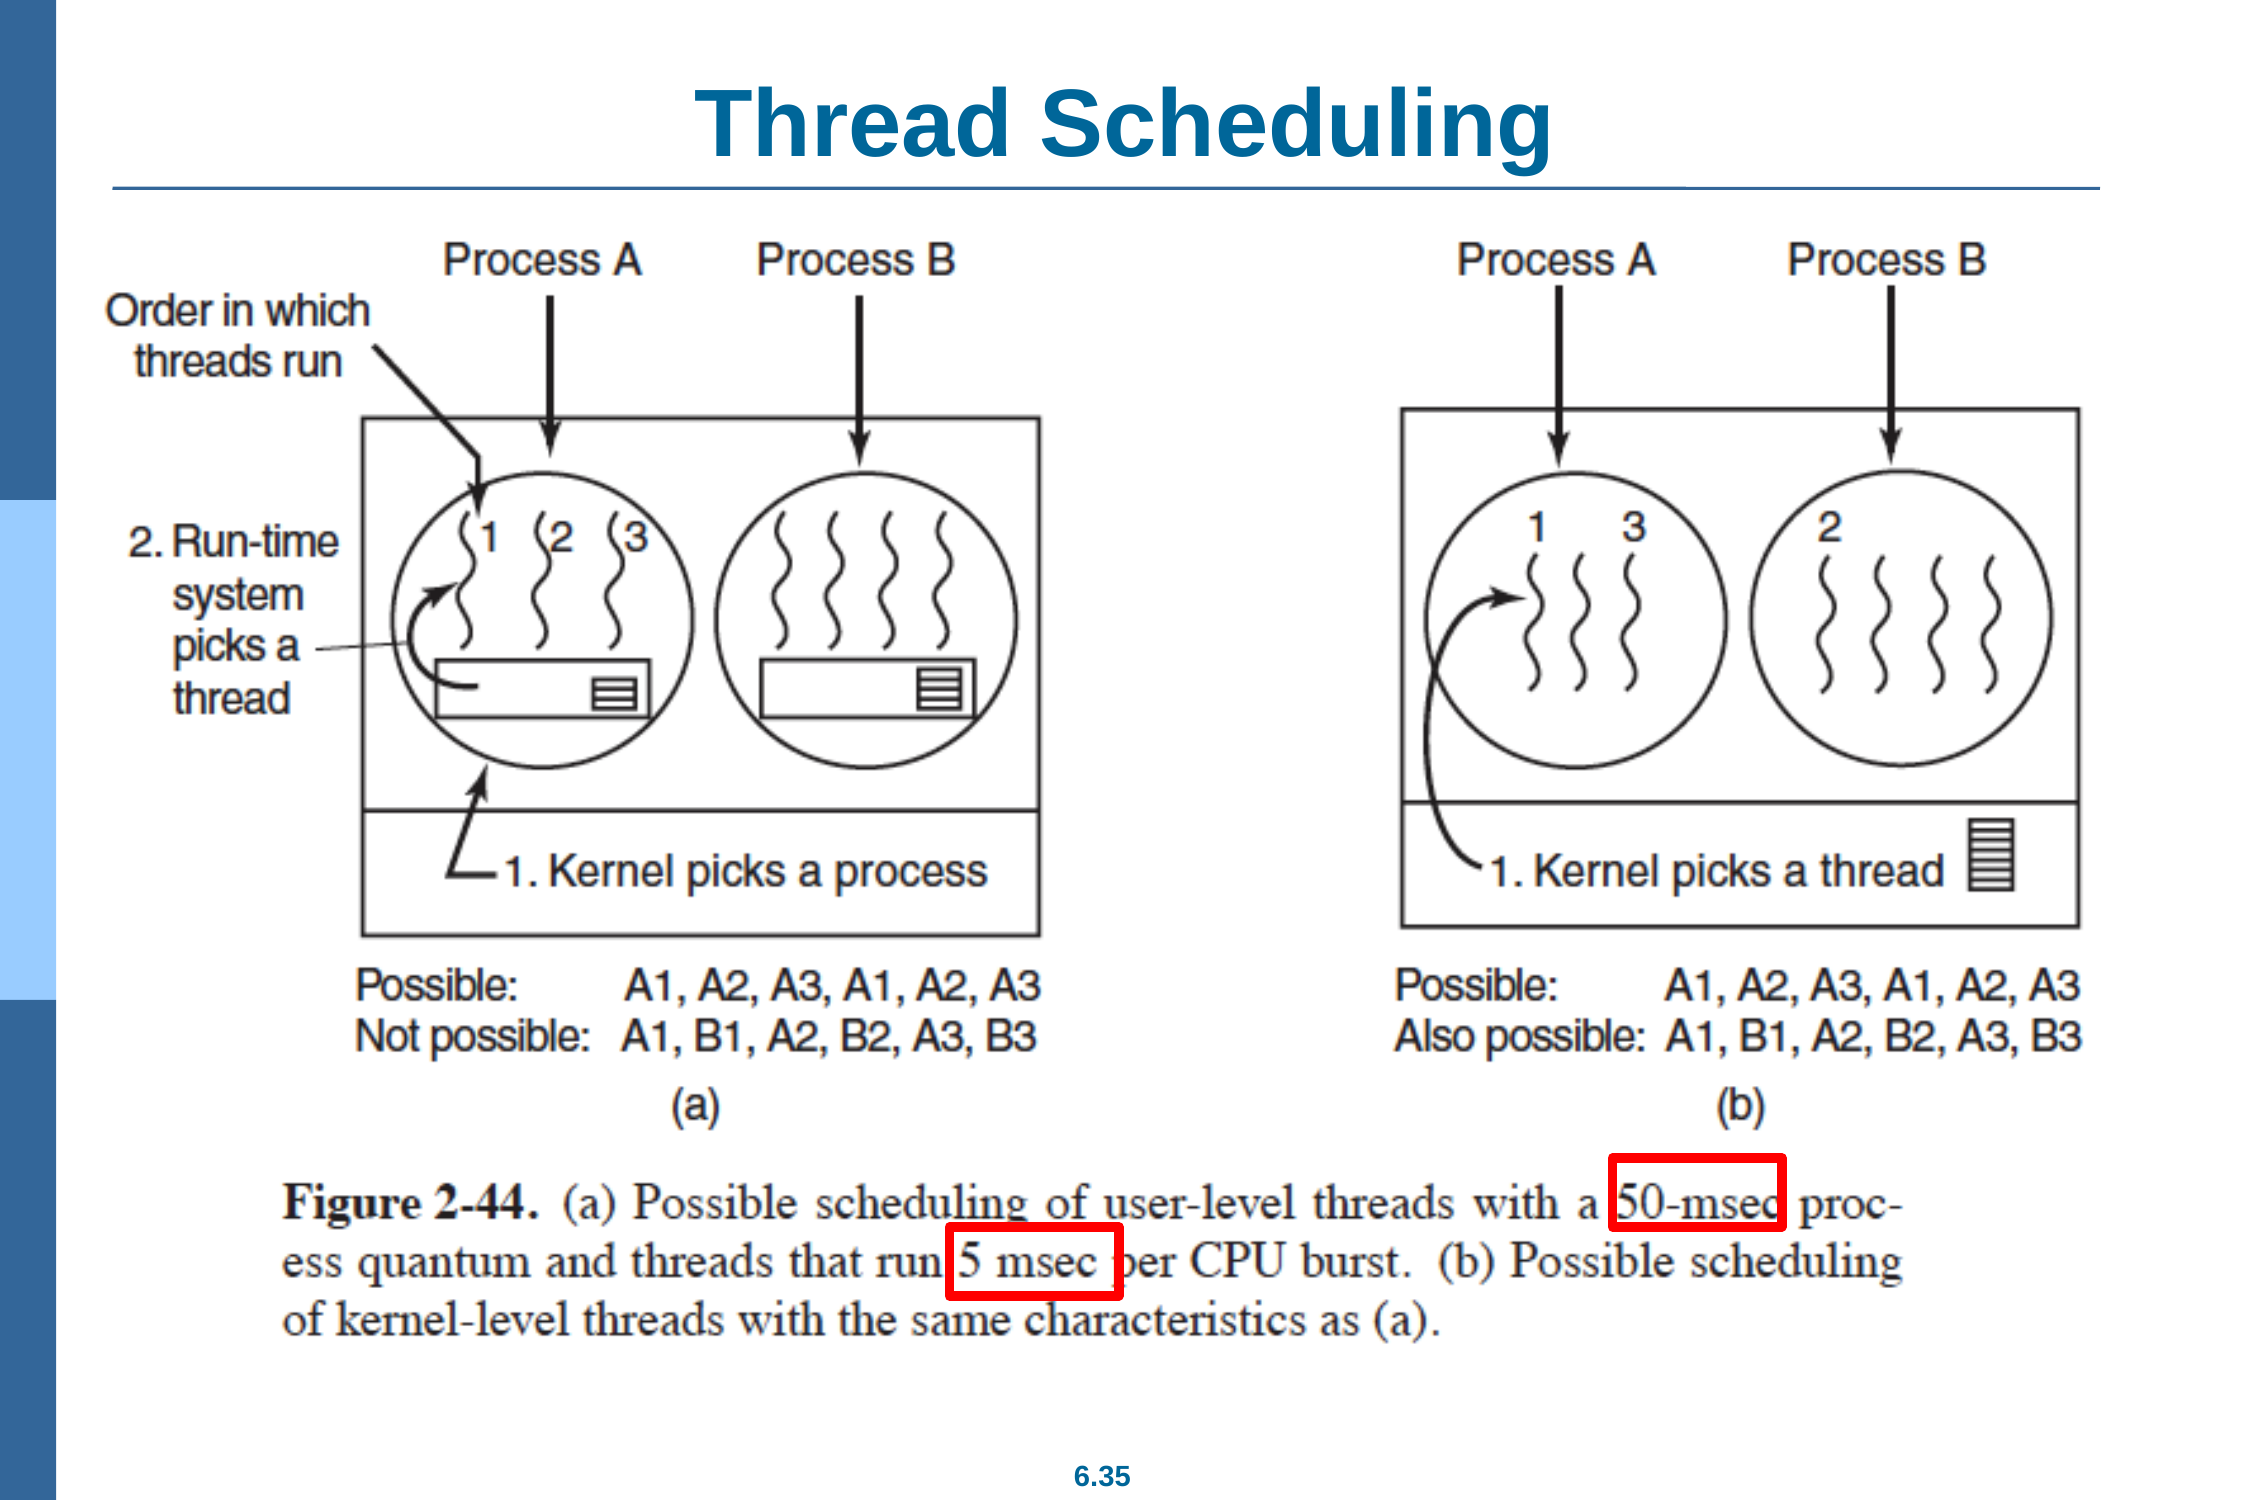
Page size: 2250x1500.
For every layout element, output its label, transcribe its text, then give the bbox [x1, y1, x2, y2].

picture [78, 210, 2172, 1359]
title Thread Scheduling [112, 60, 2138, 187]
